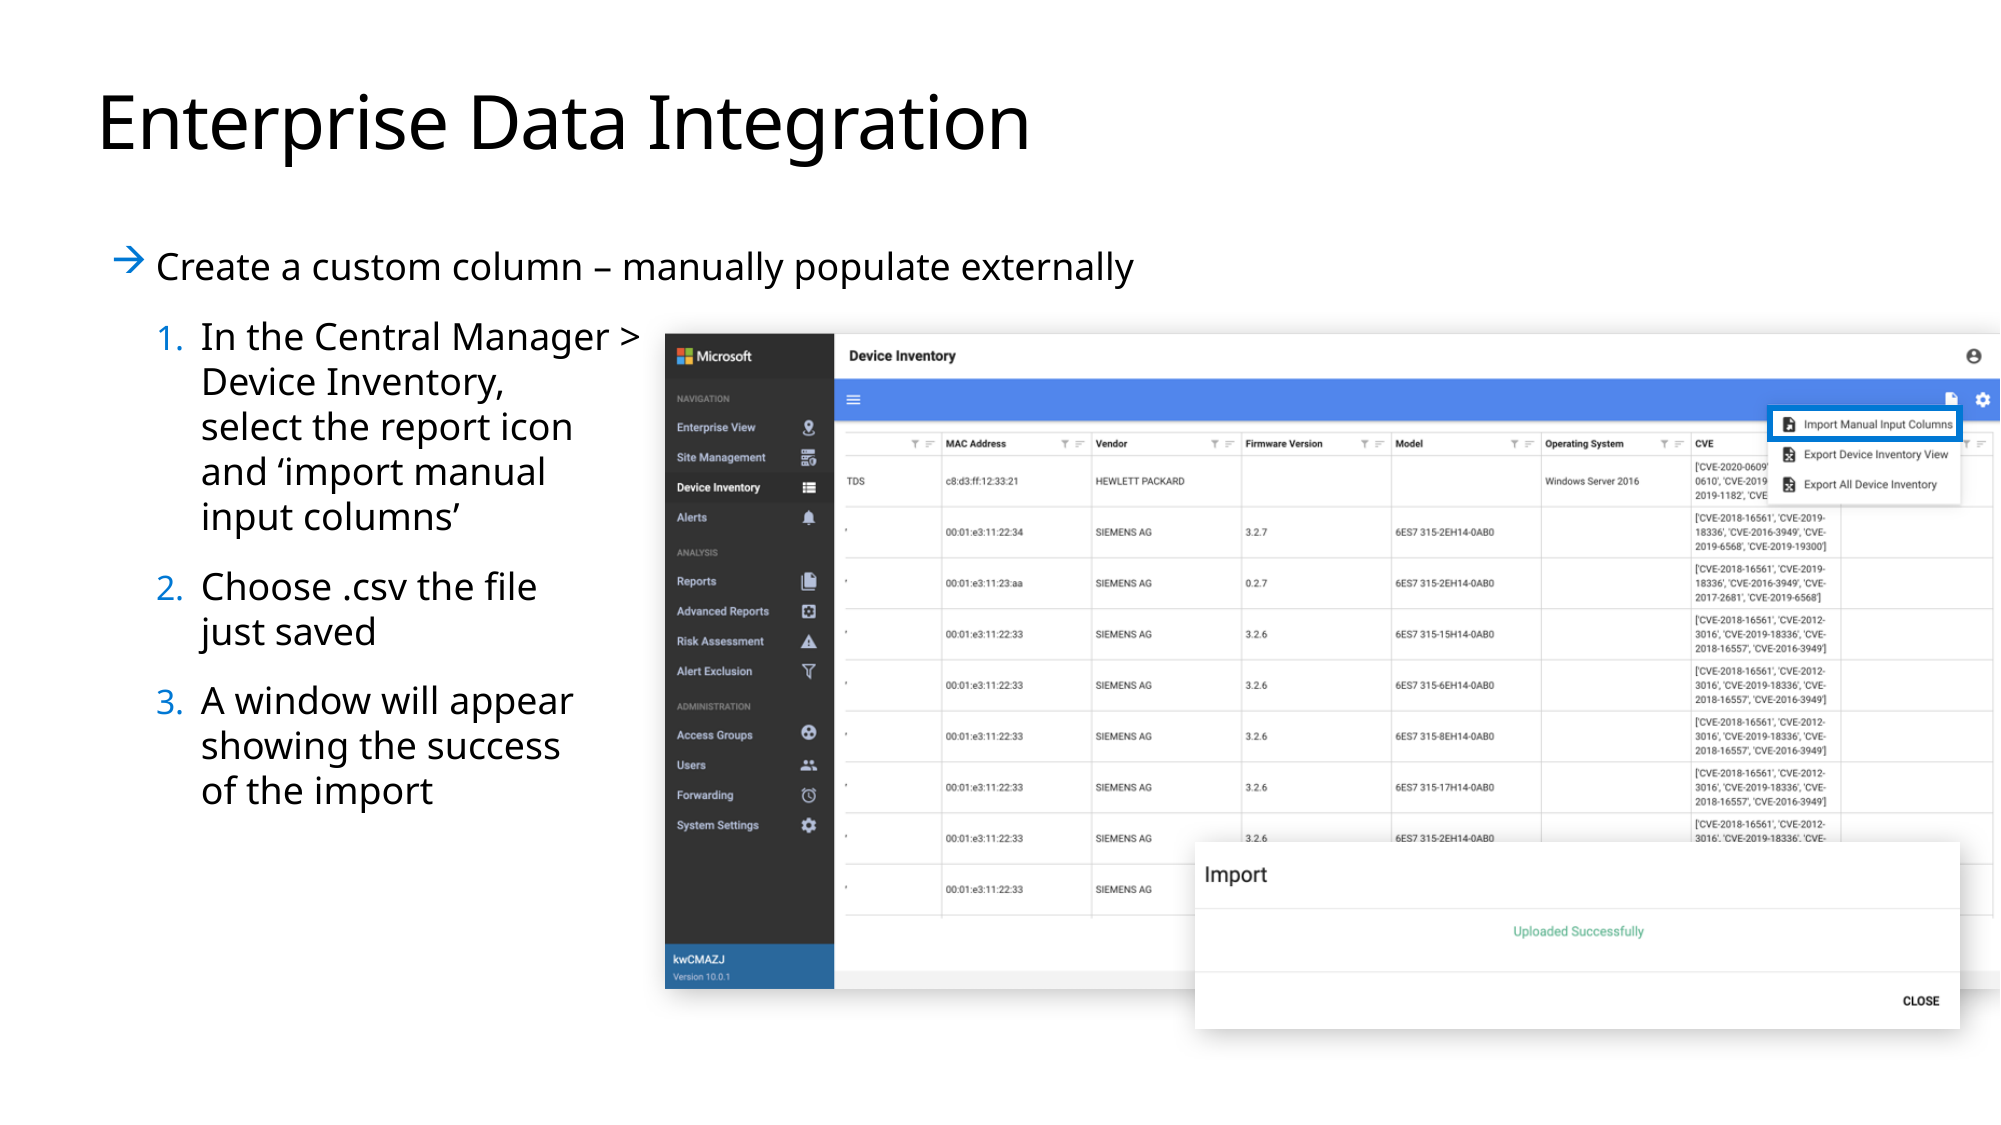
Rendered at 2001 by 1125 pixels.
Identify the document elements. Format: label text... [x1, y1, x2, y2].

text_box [664, 333, 2000, 989]
text_box Create a custom column – manually populate externally In the Central Manager > Device Inventory, select the report icon and ‘import manual input columns’ Choose .csv the file just saved A window will appear showing the success of the import [96, 235, 1502, 427]
picture [1194, 842, 1960, 1029]
title Enterprise Data Integration [96, 75, 1904, 166]
